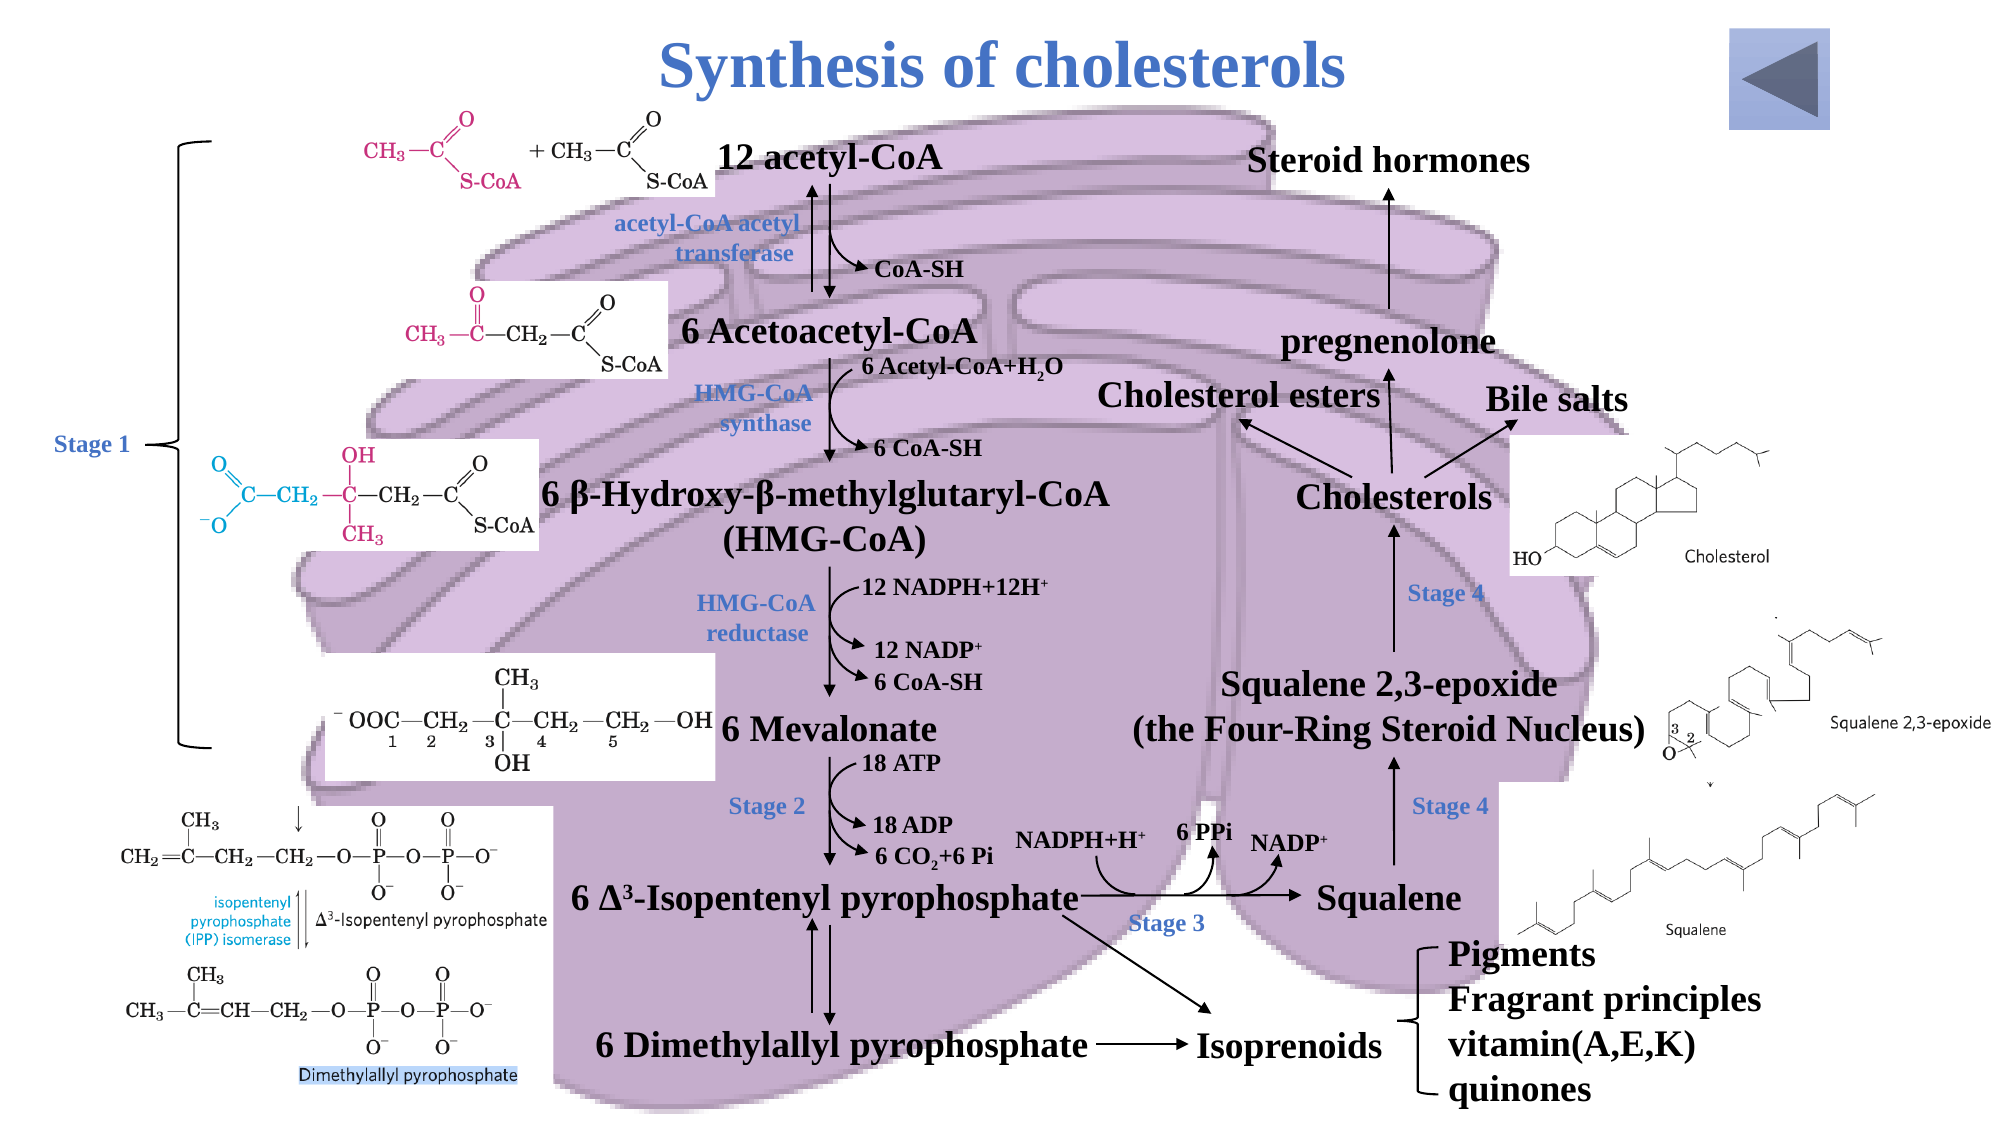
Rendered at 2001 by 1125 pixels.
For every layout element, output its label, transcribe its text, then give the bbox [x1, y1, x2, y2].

text_box Pigments Fragrant principles vitamin(A,E,K) quinones [1655, 944, 1806, 1117]
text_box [1388, 369, 1393, 474]
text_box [1424, 419, 1518, 478]
text_box Stage 1 [0, 420, 152, 465]
text_box [152, 140, 212, 750]
text_box Synthesis of cholesterols [6, 13, 2000, 109]
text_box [1062, 915, 1212, 1014]
text_box [1729, 28, 1831, 131]
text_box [1238, 419, 1353, 478]
picture [121, 81, 1998, 1125]
